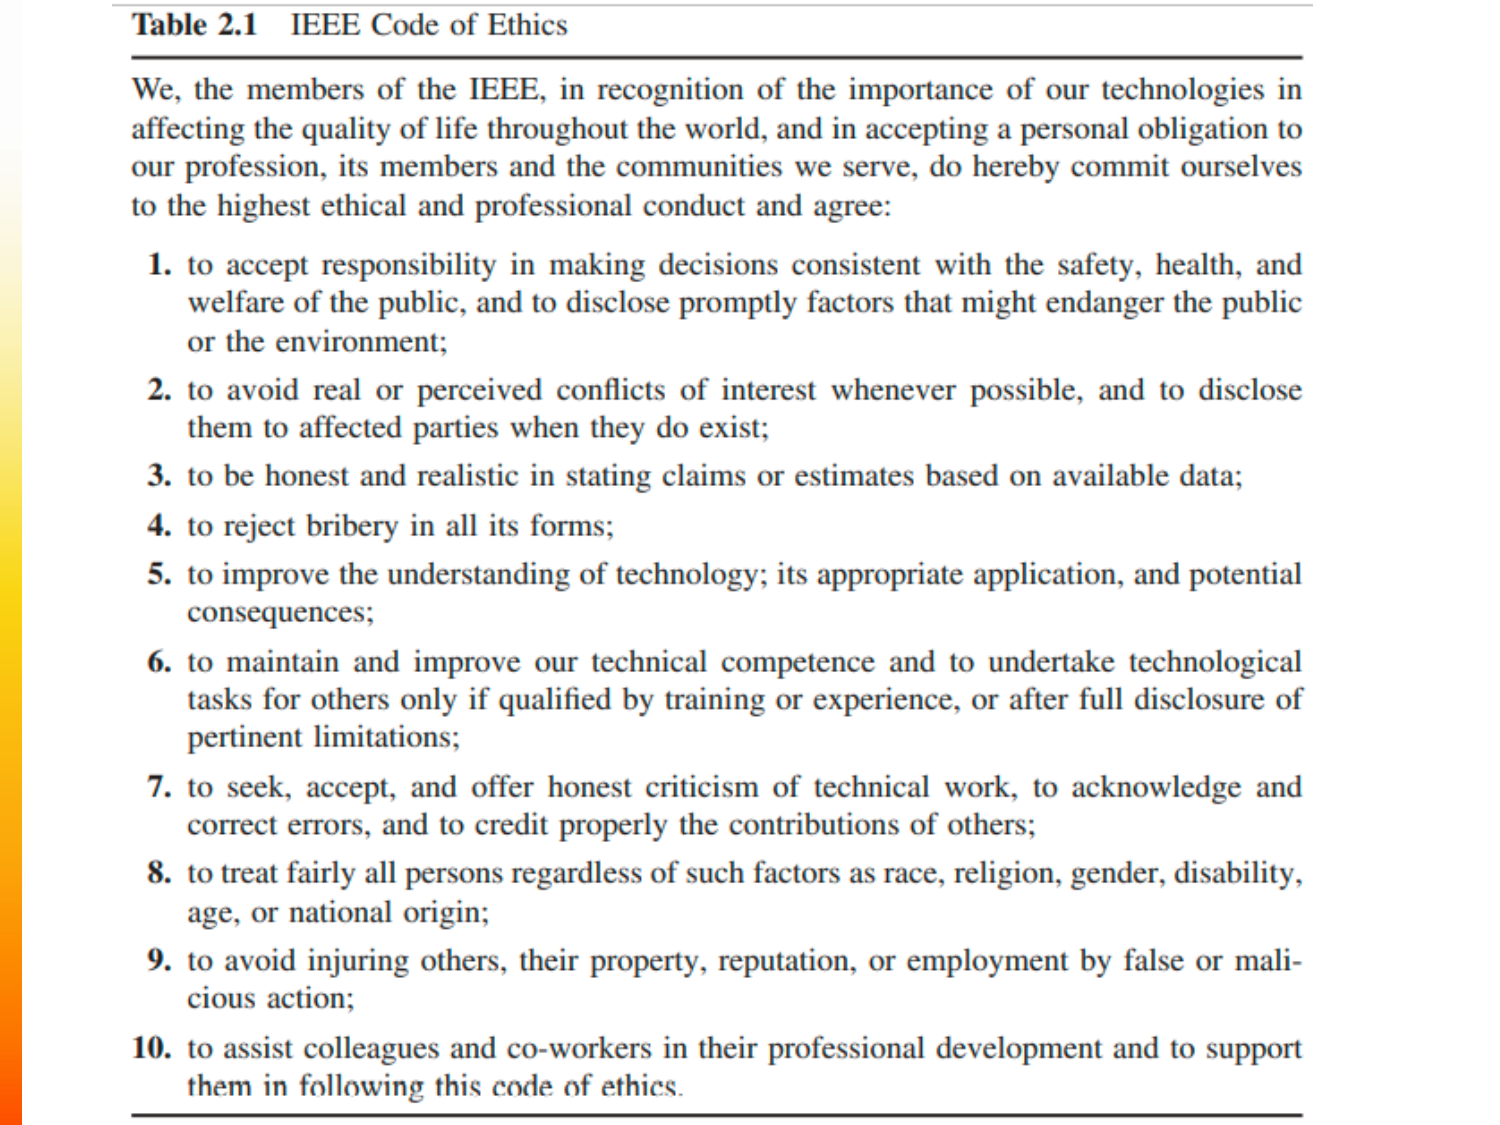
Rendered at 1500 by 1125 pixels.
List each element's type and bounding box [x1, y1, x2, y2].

picture [0, 0, 22, 1125]
picture [111, 2, 1313, 1122]
